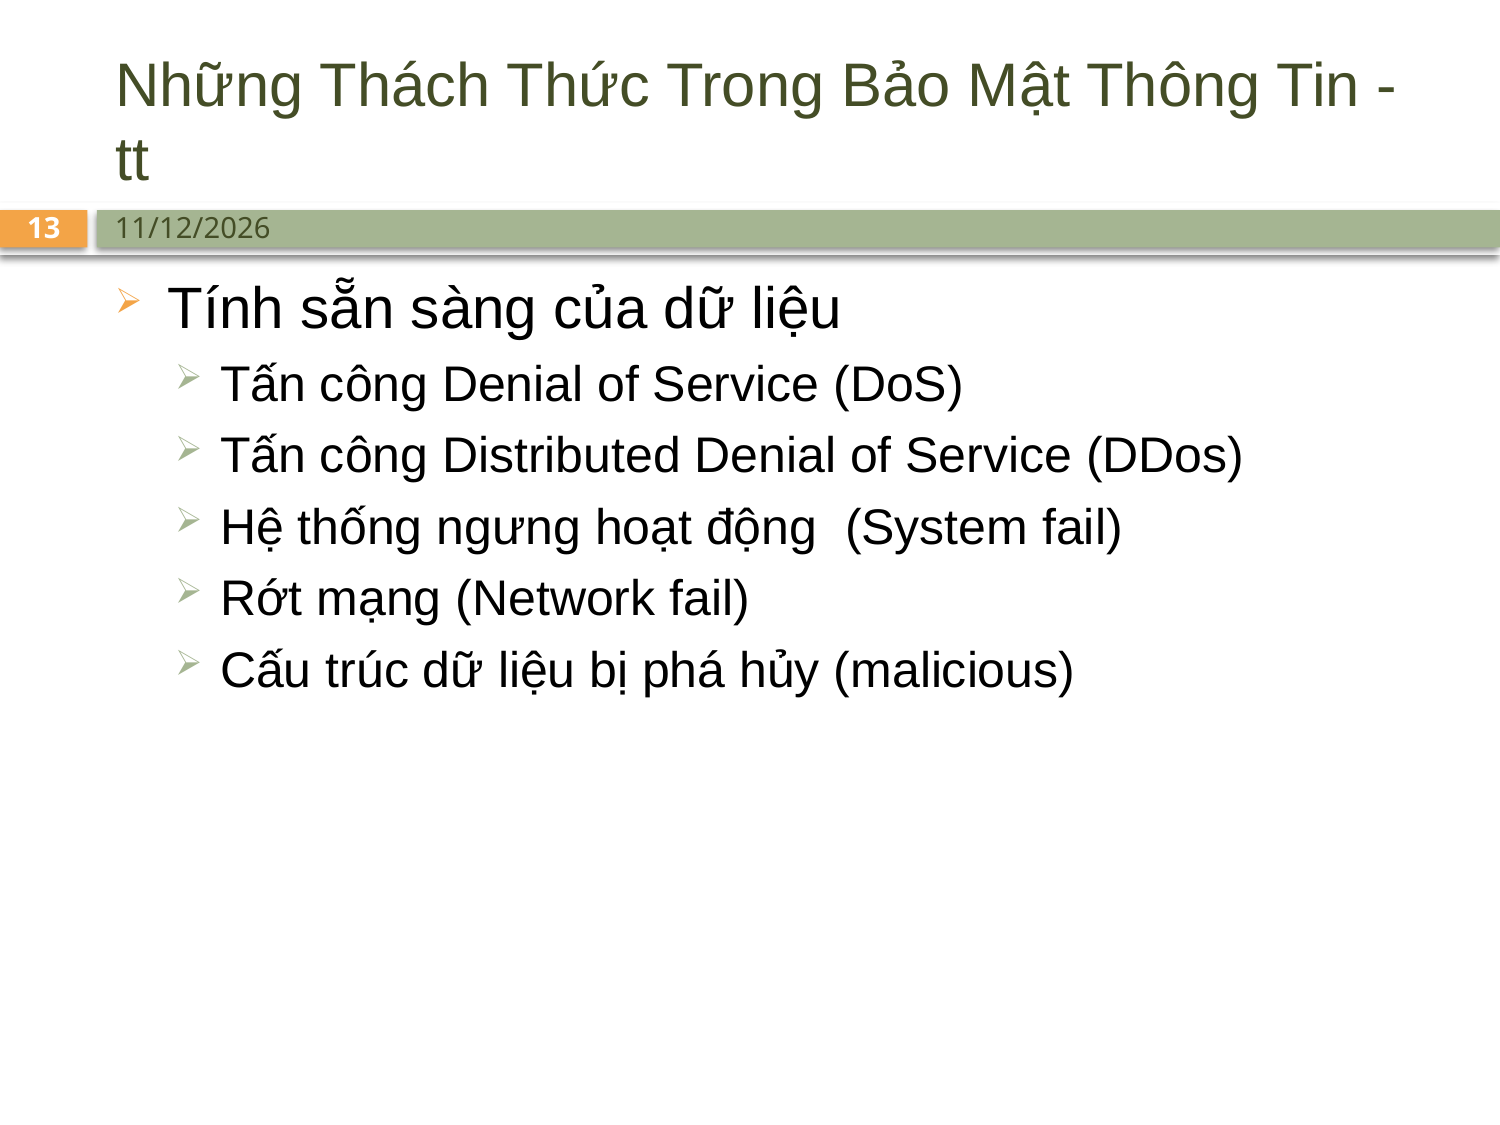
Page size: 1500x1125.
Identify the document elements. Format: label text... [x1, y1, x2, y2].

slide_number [99, 212, 400, 247]
list Tính sẵn sàng của dữ liệu Tấn công Denial of Service (DoS) Tấn công Distributed Denial of Service (DDos) Hệ thống ngưng hoạt động (System fail) Rớt mạng (Network fail) Cấu trúc dữ liệu bị phá hủy (malicious) [100, 262, 1438, 1000]
title Những Thách Thức Trong Bảo Mật Thông Tin - tt [100, 37, 1438, 200]
slide_number 13 [0, 208, 88, 249]
